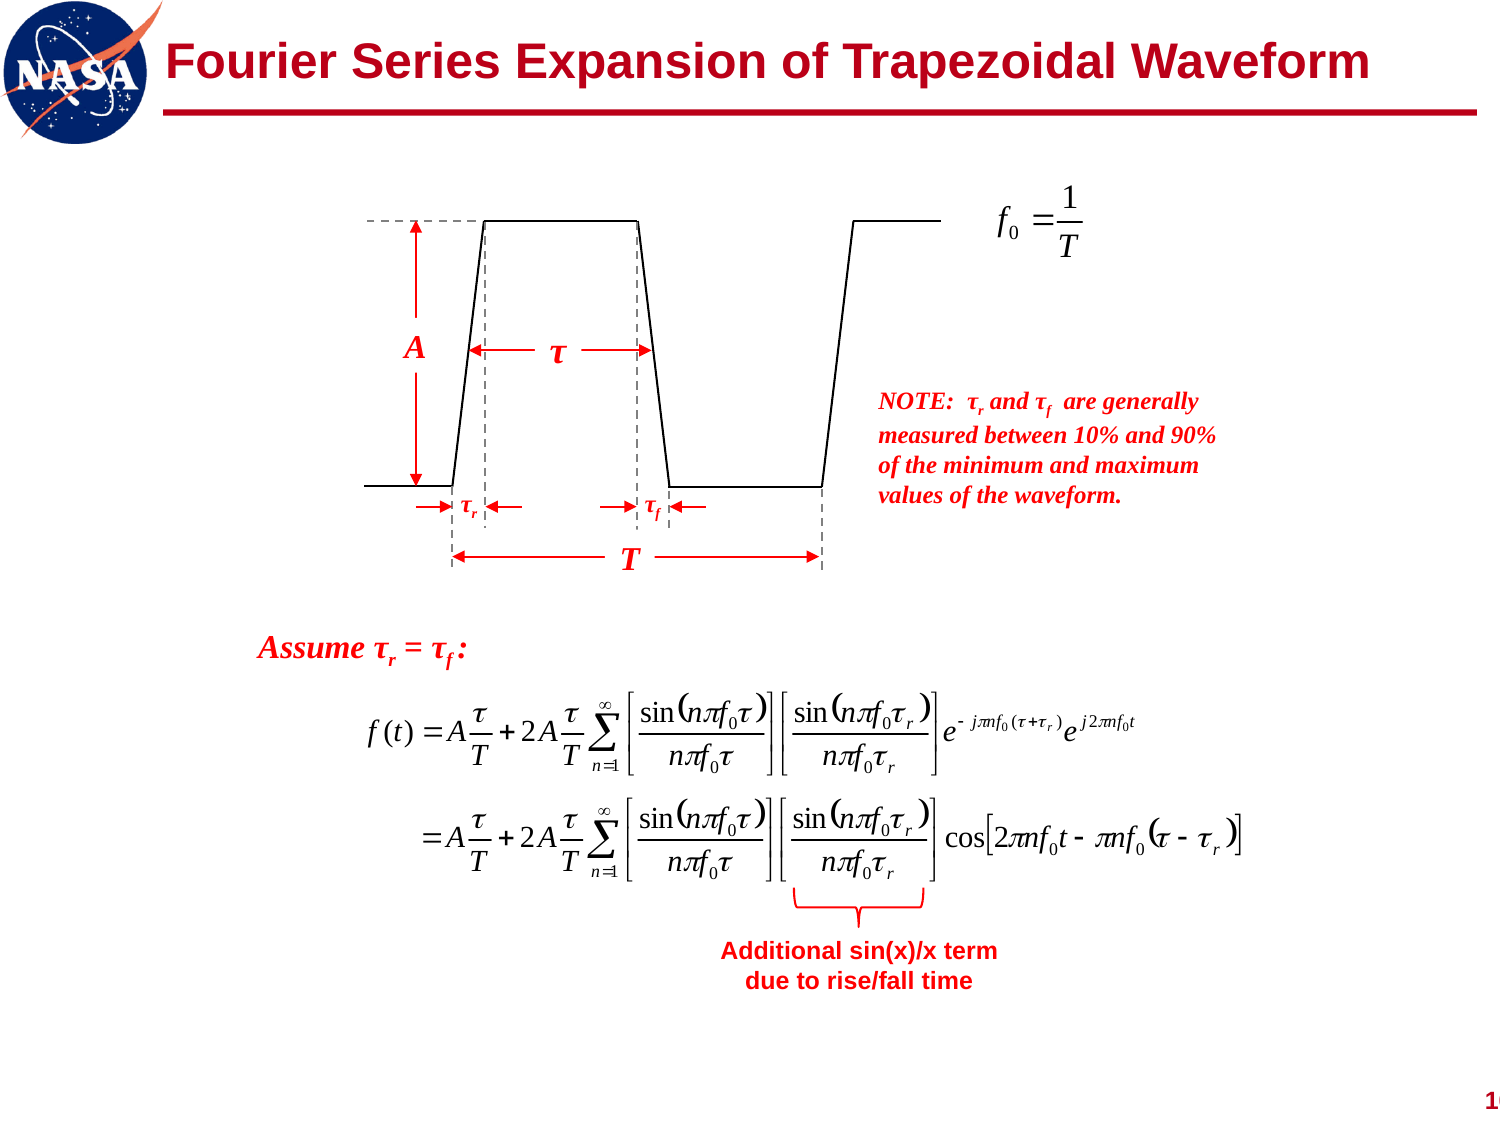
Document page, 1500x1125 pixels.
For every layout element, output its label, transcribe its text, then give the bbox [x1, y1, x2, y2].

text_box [356, 685, 1143, 783]
text_box [794, 897, 924, 927]
title Fourier Series Expansion of Trapezoidal Waveform [149, 24, 1453, 92]
text_box Additional sin(x)/x term due to rise/fall time [687, 926, 1032, 1002]
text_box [985, 176, 1089, 266]
text_box Assume τr = τf : [243, 617, 484, 678]
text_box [364, 220, 942, 586]
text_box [415, 791, 1247, 889]
picture [0, 0, 163, 144]
text_box NOTE: τr and τf are generally measured between 10% and 90% of the minimum and maximum values of the waveform. [947, 377, 1253, 516]
